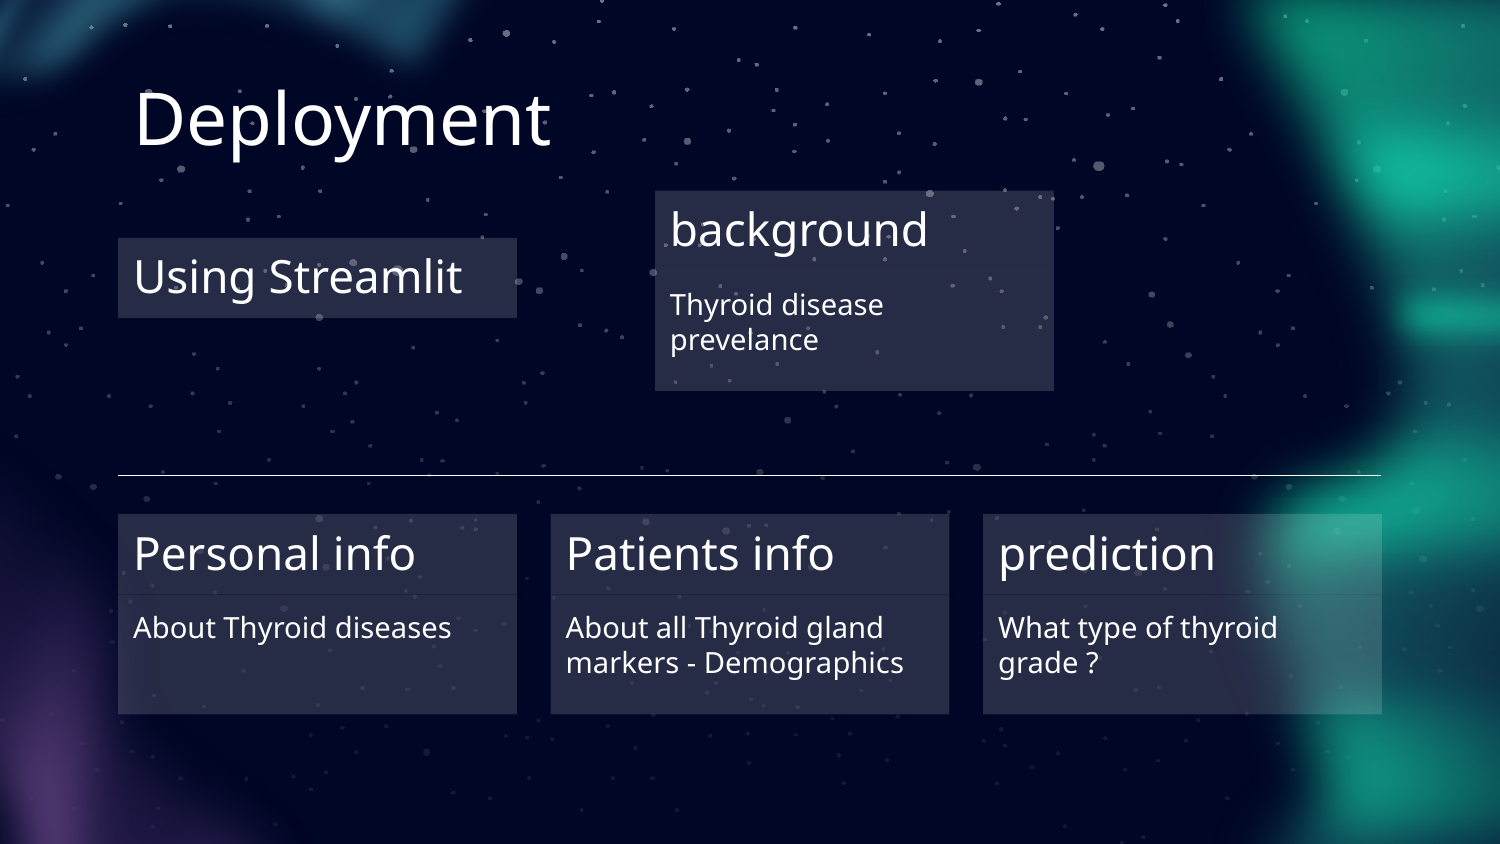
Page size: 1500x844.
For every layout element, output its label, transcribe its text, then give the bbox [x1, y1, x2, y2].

subtitle Using Streamlit [118, 237, 517, 319]
subtitle prediction [983, 513, 1382, 595]
subtitle About all Thyroid gland markers - Demographics [550, 595, 950, 715]
subtitle background [655, 190, 1054, 271]
subtitle Thyroid disease prevelance [655, 271, 1054, 391]
title Deployment [118, 57, 1382, 152]
subtitle What type of thyroid grade ? [983, 595, 1382, 715]
picture [0, 0, 1500, 844]
subtitle Personal info [118, 513, 517, 595]
subtitle About Thyroid diseases [118, 595, 517, 715]
subtitle Patients info [550, 513, 950, 595]
